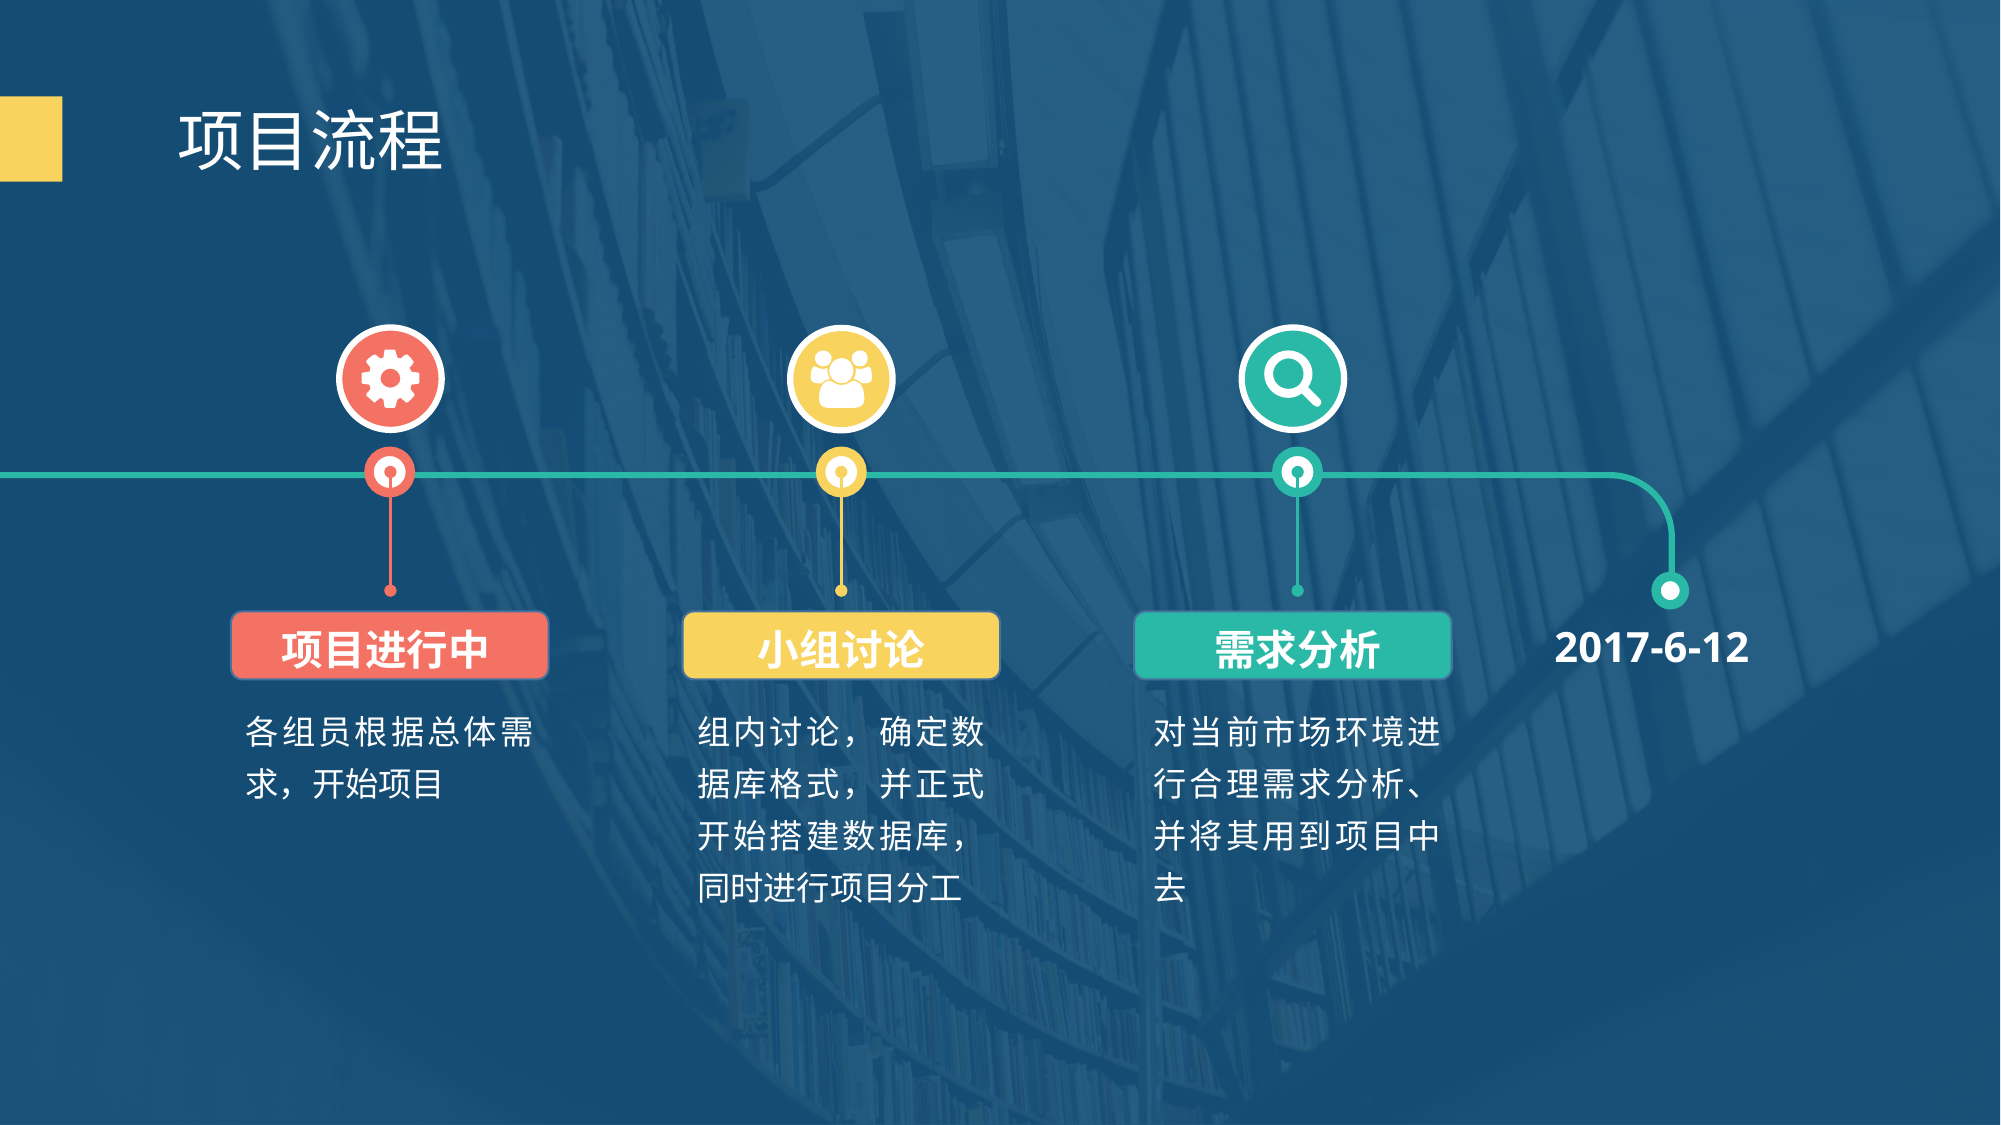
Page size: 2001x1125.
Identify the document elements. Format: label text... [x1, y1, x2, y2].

text_box [1318, 470, 1676, 576]
text_box [862, 470, 1277, 480]
text_box [1133, 610, 1453, 681]
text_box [1241, 327, 1345, 430]
text_box [411, 470, 820, 480]
text_box [1655, 575, 1686, 606]
text_box [681, 610, 1002, 681]
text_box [790, 327, 893, 431]
text_box [367, 450, 412, 494]
text_box [0, 470, 369, 480]
text_box 对当前市场环境进行合理需求分析、并将其用到项目中去 [1138, 692, 1457, 915]
text_box 项目进行中 [266, 615, 513, 681]
text_box 组内讨论，确定数据库格式，并正式开始搭建数据库，同时进行项目分工 [682, 692, 1001, 915]
text_box 小组讨论 [718, 615, 965, 681]
text_box [229, 610, 550, 681]
text_box 各组员根据总体需求，开始项目 [230, 692, 549, 811]
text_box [0, 96, 444, 182]
picture [0, 0, 2001, 1125]
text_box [339, 327, 442, 430]
text_box 需求分析 [1174, 615, 1421, 681]
text_box [1275, 450, 1320, 494]
text_box 2017-6-12 [1539, 613, 1801, 679]
text_box [819, 450, 864, 494]
